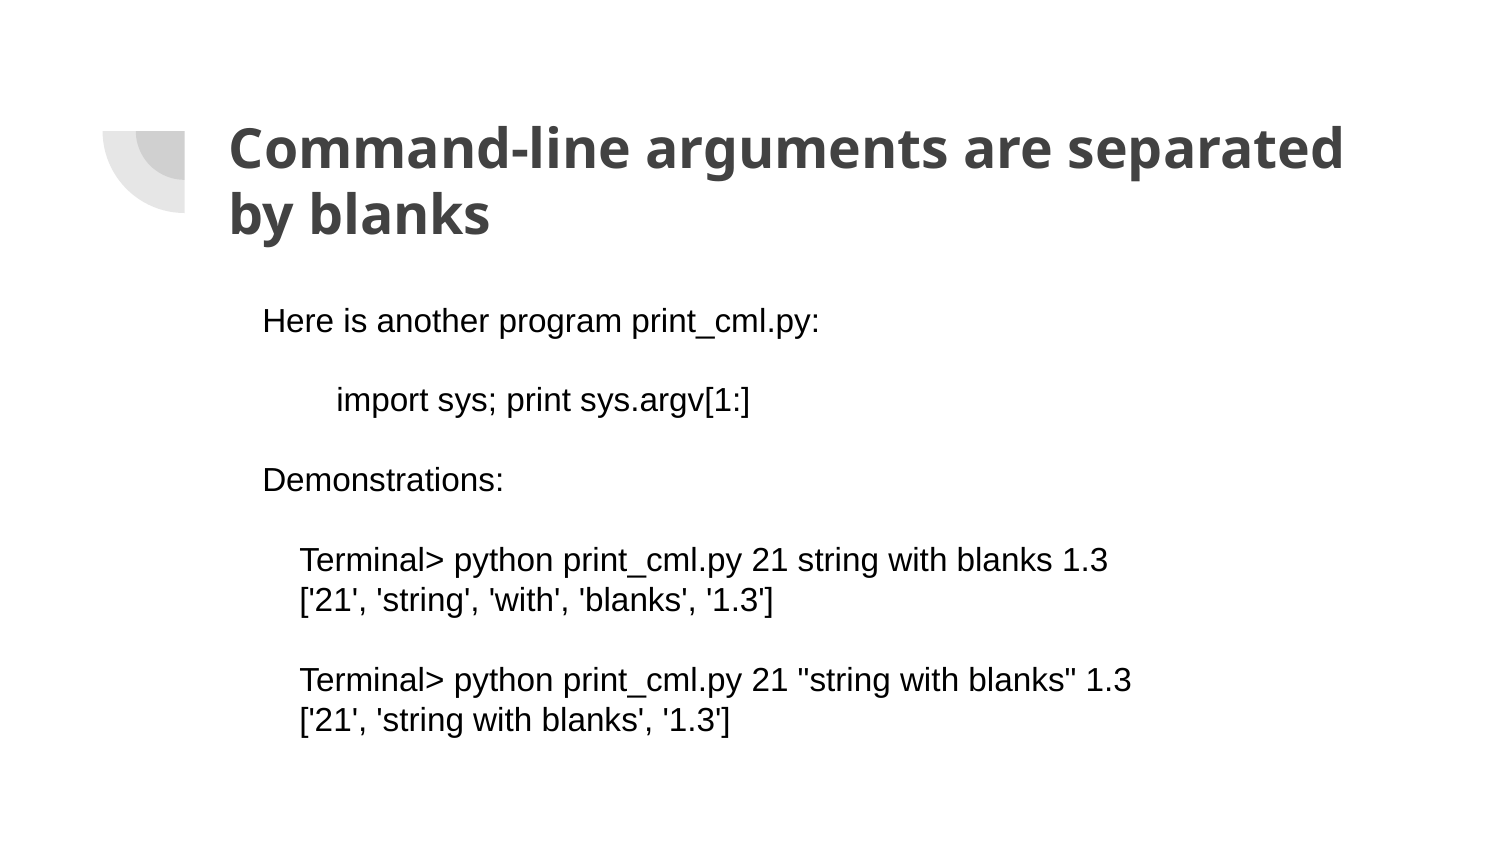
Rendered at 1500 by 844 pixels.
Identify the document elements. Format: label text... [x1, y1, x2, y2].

text_box Here is another program print_cml.py: import sys; print sys.argv[1:] Demonstrations: Terminal> python print_cml.py 21 string with blanks 1.3 ['21', 'string', 'with', 'blanks', '1.3'] Terminal> python print_cml.py 21 "string with blanks" 1.3 ['21', 'string with blanks', '1.3'] [247, 283, 1161, 753]
title Command-line arguments are separated by blanks [213, 98, 1368, 263]
